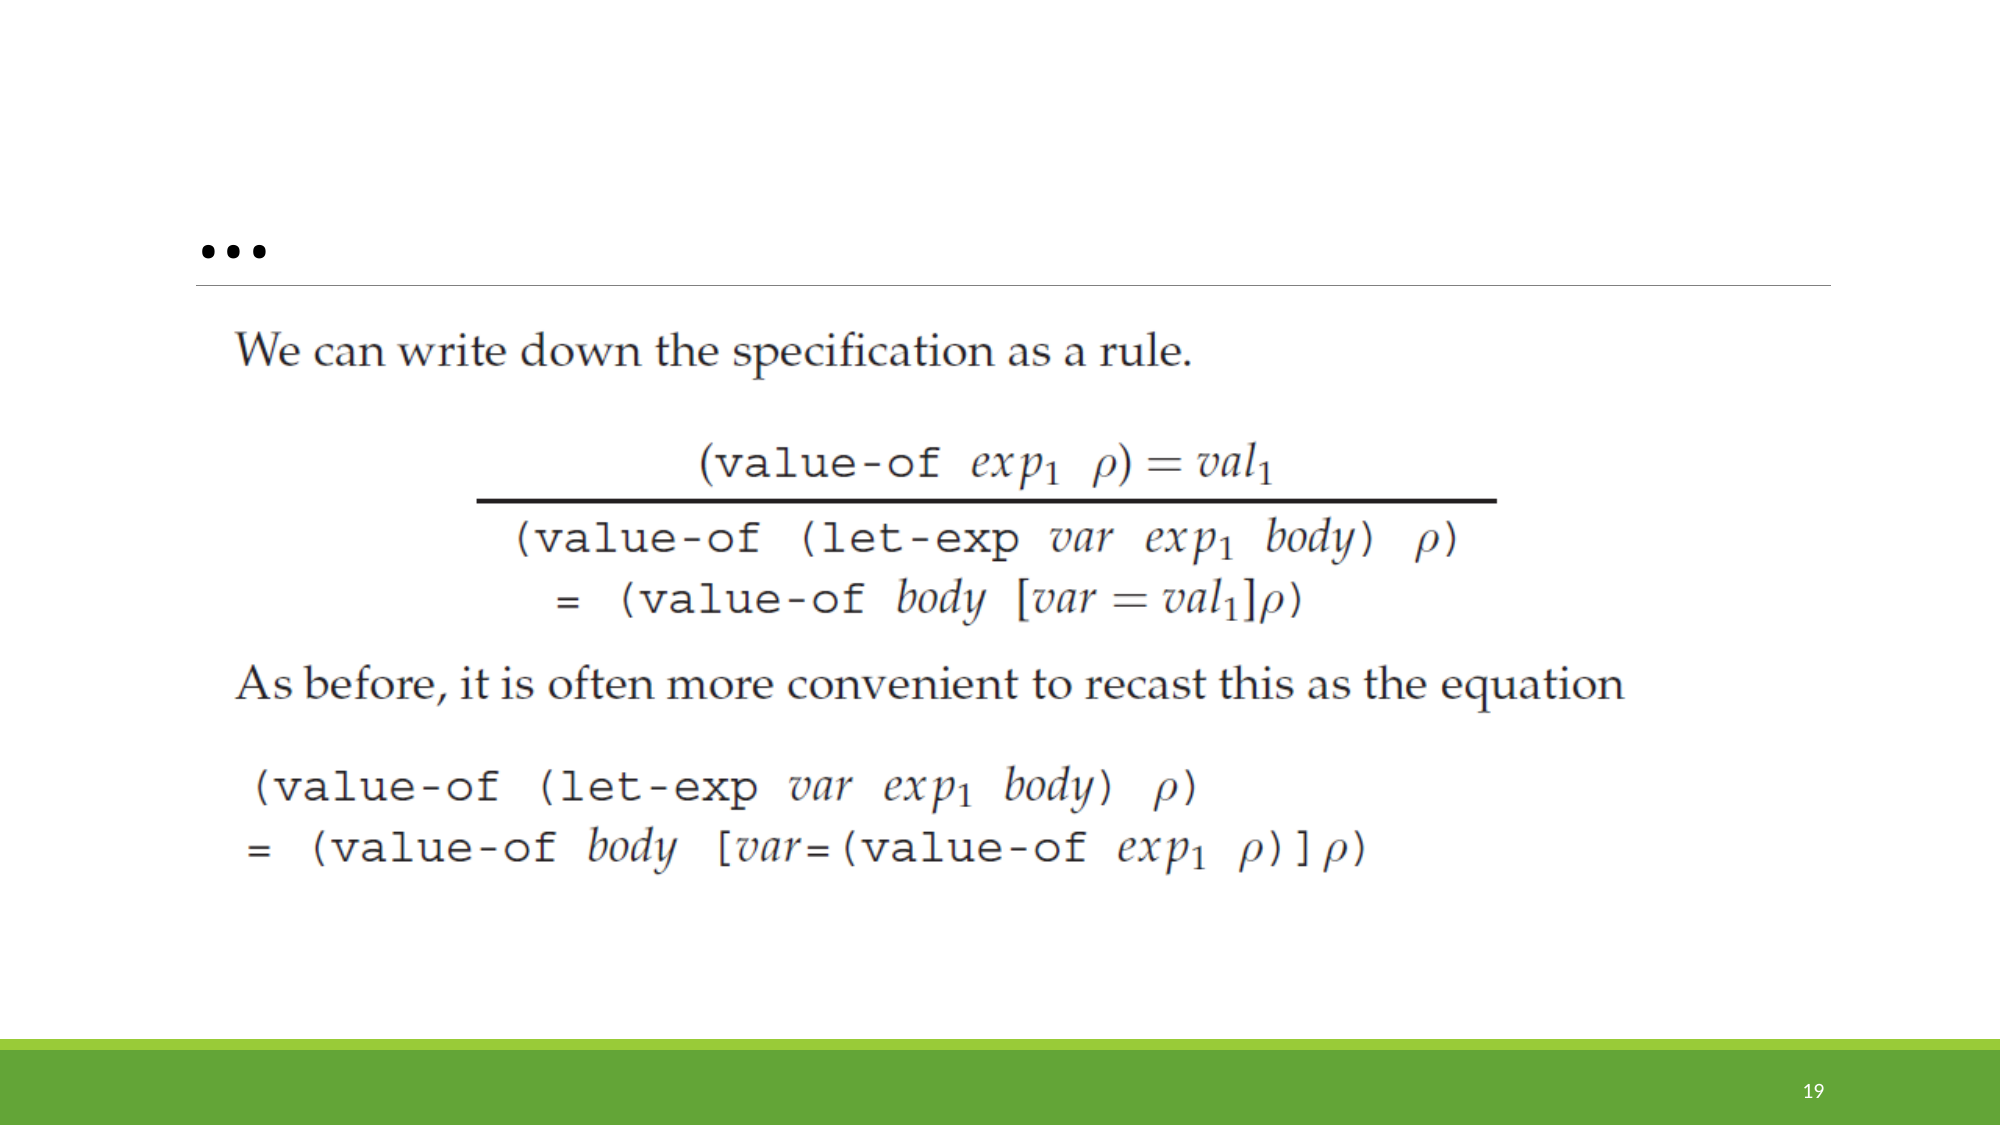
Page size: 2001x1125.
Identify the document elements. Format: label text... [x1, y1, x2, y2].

title ... [180, 47, 1830, 285]
slide_number 19 [1624, 1059, 1840, 1120]
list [179, 324, 1642, 894]
